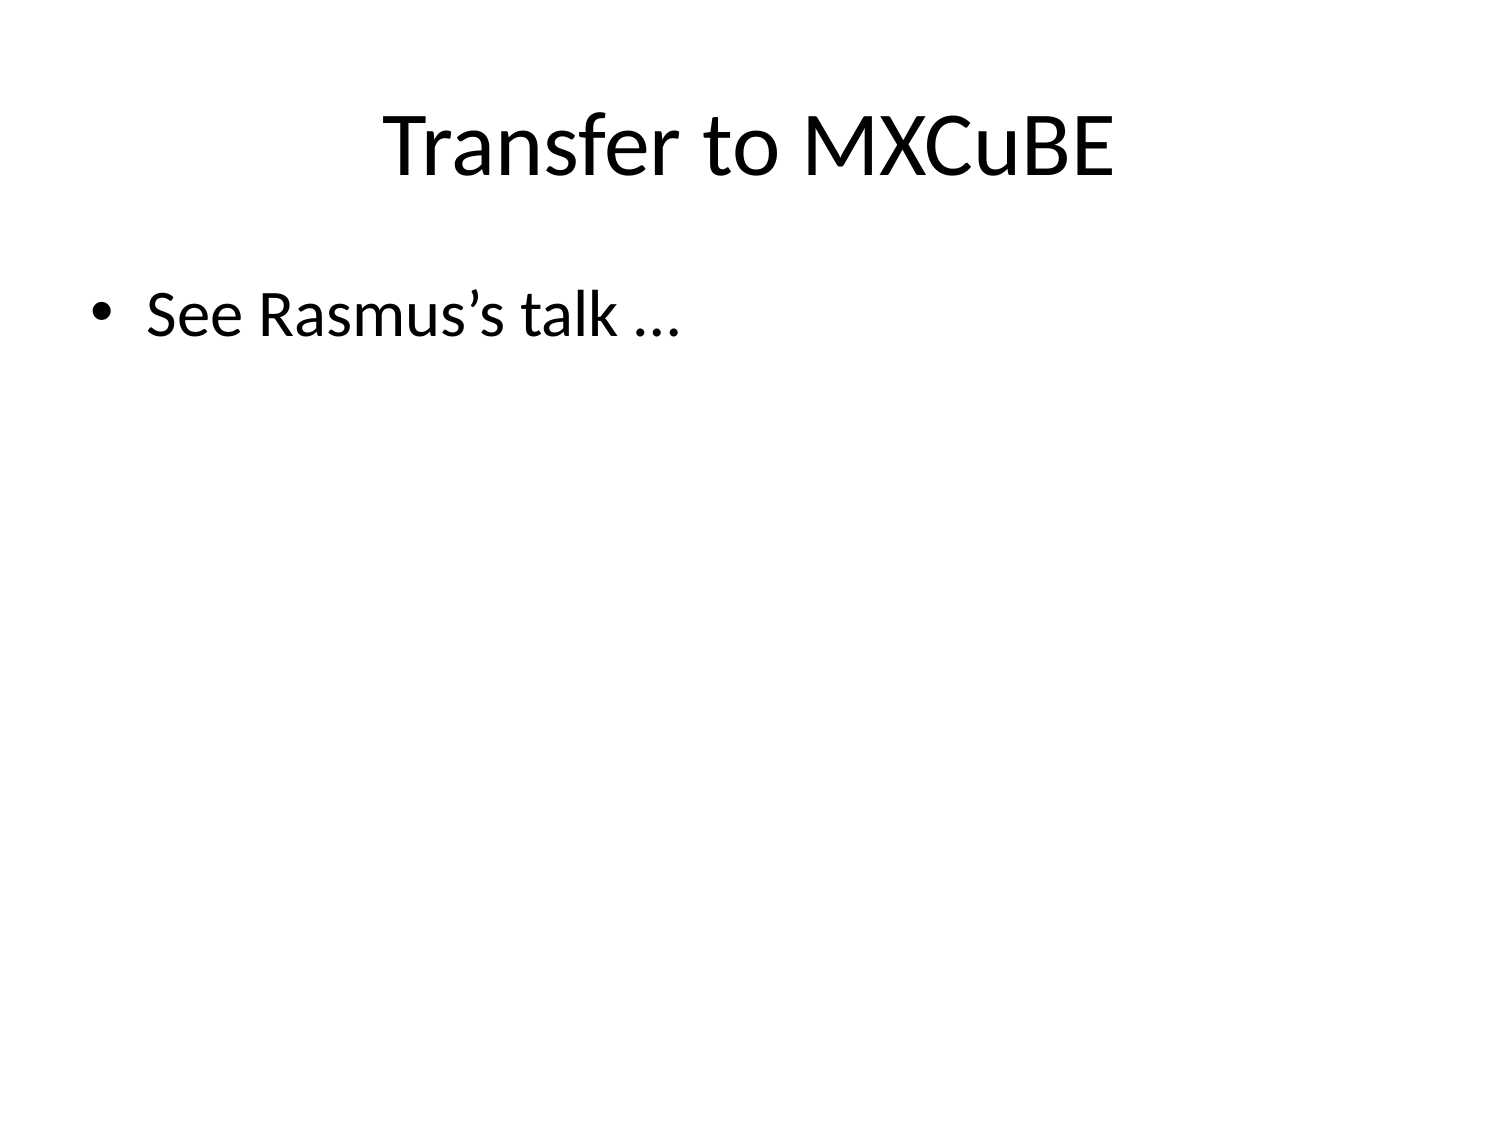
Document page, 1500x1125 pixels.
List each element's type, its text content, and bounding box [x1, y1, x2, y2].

title Transfer to MXCuBE [75, 45, 1425, 233]
list See Rasmus’s talk … [75, 262, 1425, 1005]
